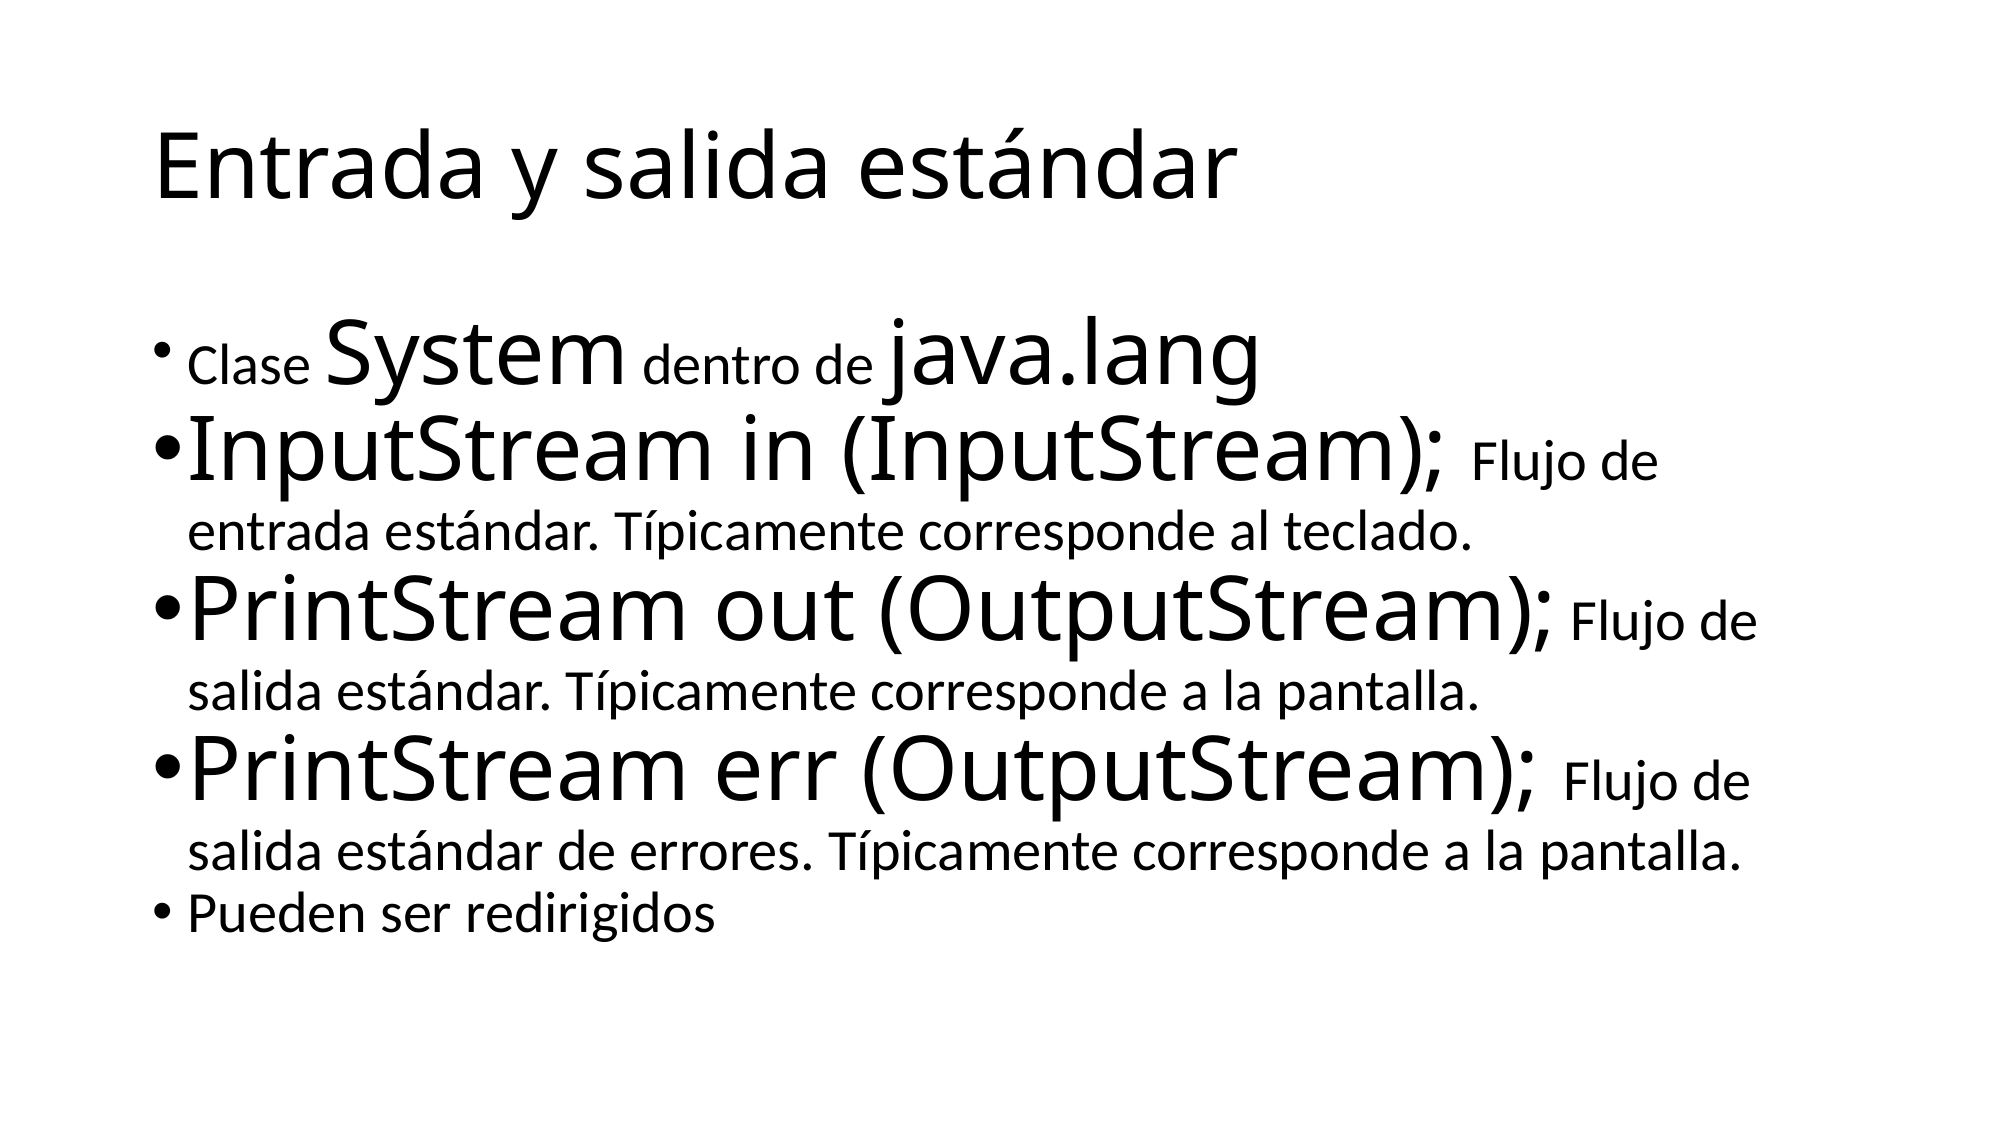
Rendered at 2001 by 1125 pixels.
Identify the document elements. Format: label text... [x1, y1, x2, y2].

text_box Clase System dentro de java.lang InputStream in (InputStream); Flujo de entrada estándar. Típicamente corresponde al teclado. PrintStream out (OutputStream); Flujo de salida estándar. Típicamente corresponde a la pantalla. PrintStream err (OutputStream); Flujo de salida estándar de errores. Típicamente corresponde a la pantalla. Pueden ser redirigidos [137, 299, 1863, 1013]
text_box Entrada y salida estándar [137, 59, 1863, 278]
